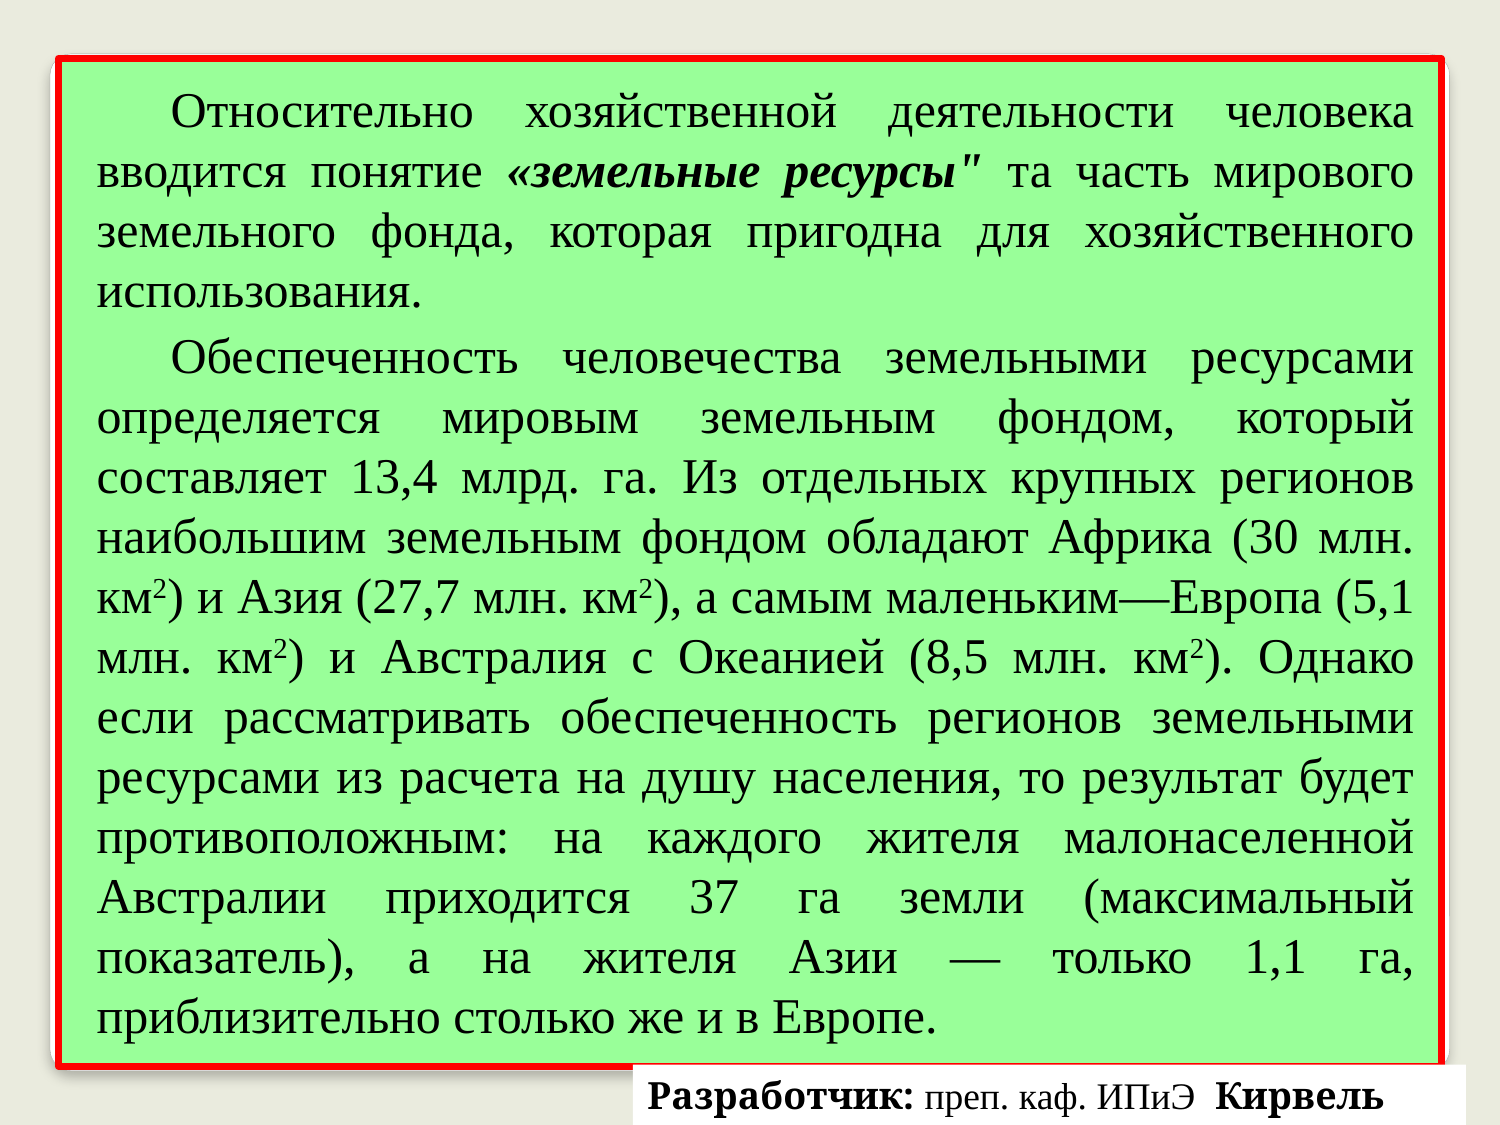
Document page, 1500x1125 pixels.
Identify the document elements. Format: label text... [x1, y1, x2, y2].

text_box Разработчик: преп. каф. ИПиЭ Кирвель П.И. [632, 1064, 1466, 1125]
text_box Обеспеченность человечества земельными ресурсами определяется мировым земельным фондом, который составляет 13,4 млрд. га. Из отдельных крупных регионов наибольшим земельным фондом обладают Африка (30 млн. км2) и Азия (27,7 млн. км2), а самым маленьким—Европа (5,1 млн. км2) и Австралия с Океанией (8,5 млн. км2). Однако если рассматривать обеспеченность регионов земельными ресурсами из расчета на душу населения, то результат будет противоположным: на каждого жителя малонаселенной Австралии приходится 37 га земли (максимальный показатель), а на жителя Азии — только 1,1 га, приблизительно столько же и в Европе. [81, 316, 1430, 1052]
text_box [55, 55, 1445, 1070]
text_box Относительно хозяйственной деятельности человека вводится понятие «земельные ресурсы" та часть мирового земельного фонда, которая пригодна для хозяйственного использования. [81, 70, 1430, 316]
